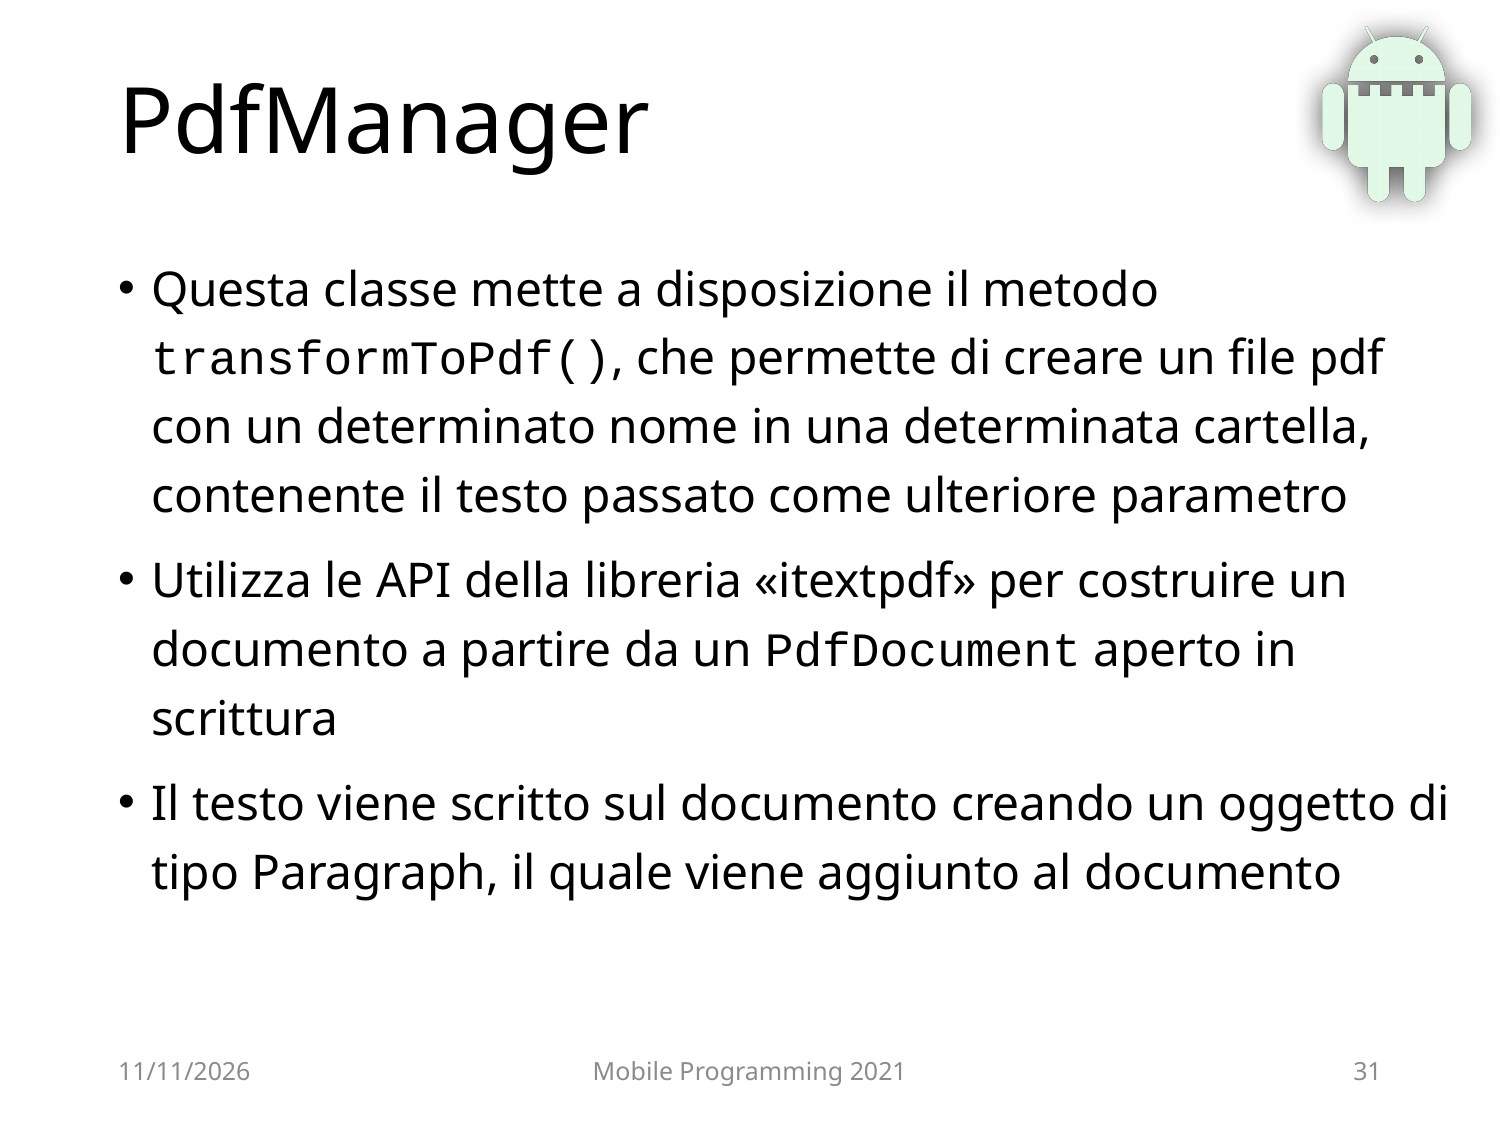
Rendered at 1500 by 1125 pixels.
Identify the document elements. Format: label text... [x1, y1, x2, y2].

title PdfManager [103, 59, 1397, 188]
slide_number 31 [1059, 1042, 1397, 1103]
picture [1318, 22, 1475, 206]
footer Mobile Programming 2021 [496, 1042, 1004, 1103]
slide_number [103, 1042, 441, 1103]
list Questa classe mette a disposizione il metodo transformToPdf(), che permette di creare un file pdf con un determinato nome in una determinata cartella, contenente il testo passato come ulteriore parametro Utilizza le API della libreria «itextpdf» per costruire un documento a partire da un PdfDocument aperto in scrittura Il testo viene scritto sul documento creando un oggetto di tipo Paragraph, il quale viene aggiunto al documento [103, 239, 1475, 1007]
